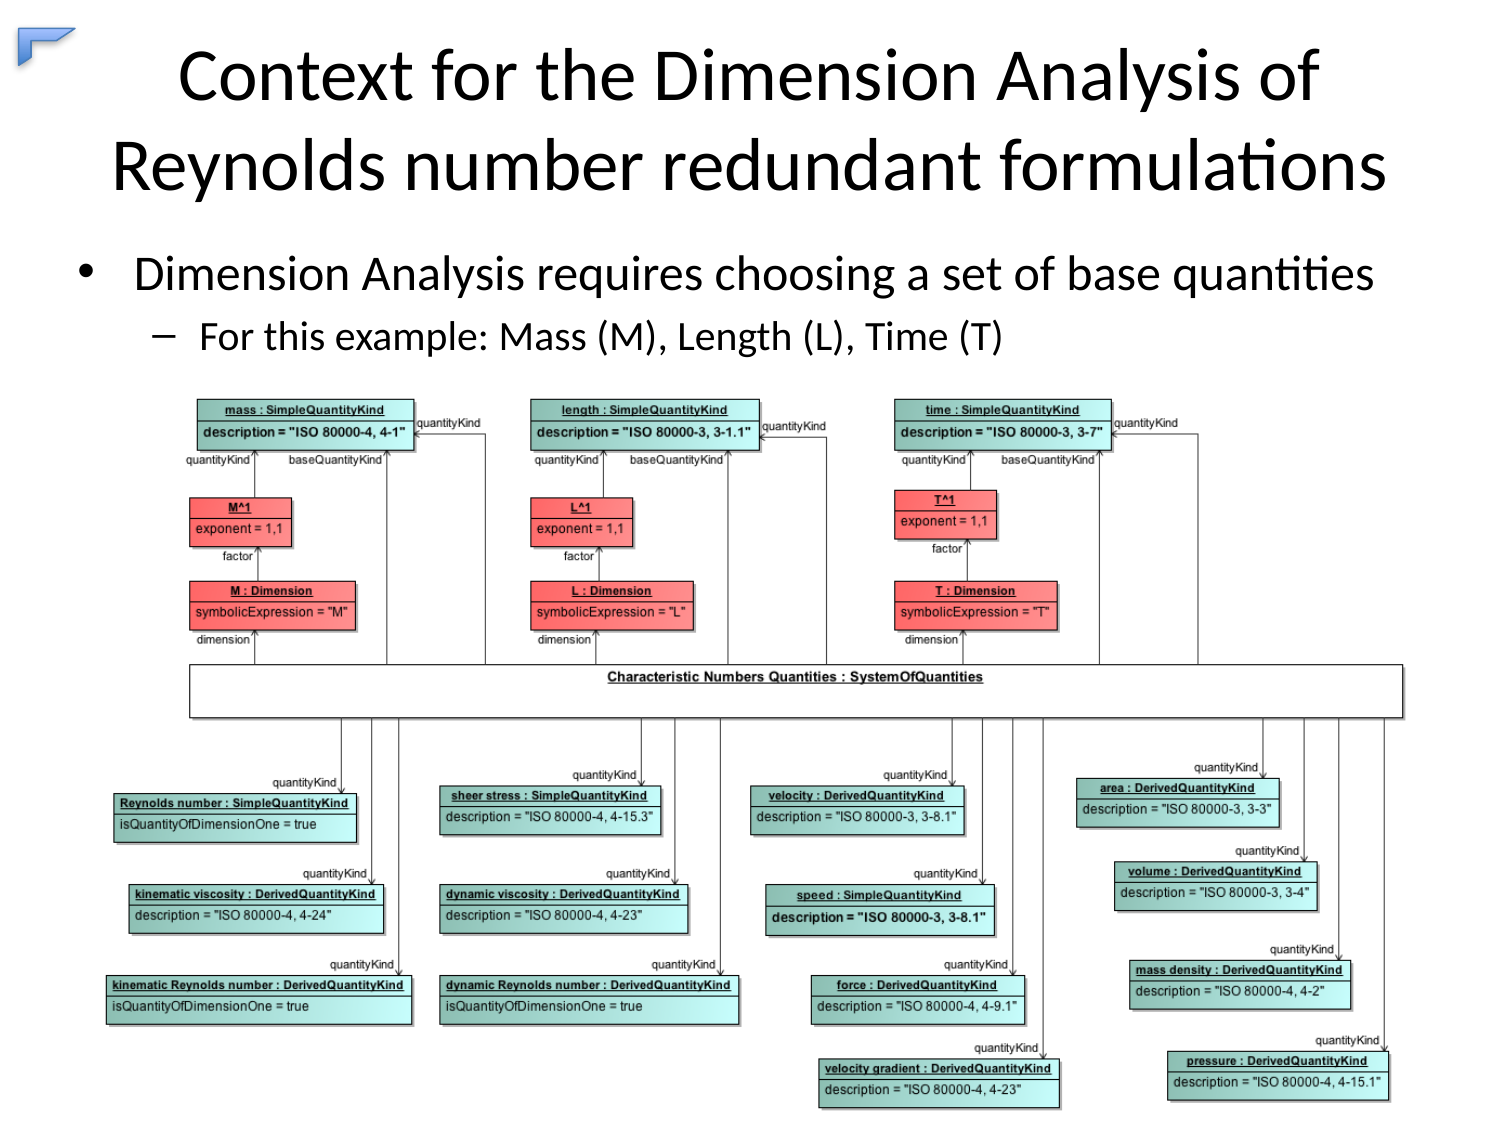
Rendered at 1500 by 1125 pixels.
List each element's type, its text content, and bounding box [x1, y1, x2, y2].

picture [95, 388, 1413, 1119]
title Context for the Dimension Analysis of Reynolds number redundant formulations [75, 21, 1425, 209]
list Dimension Analysis requires choosing a set of base quantities For this example: Mass (M), Length (L), Time (T) [62, 232, 1413, 362]
text_box [17, 27, 76, 66]
